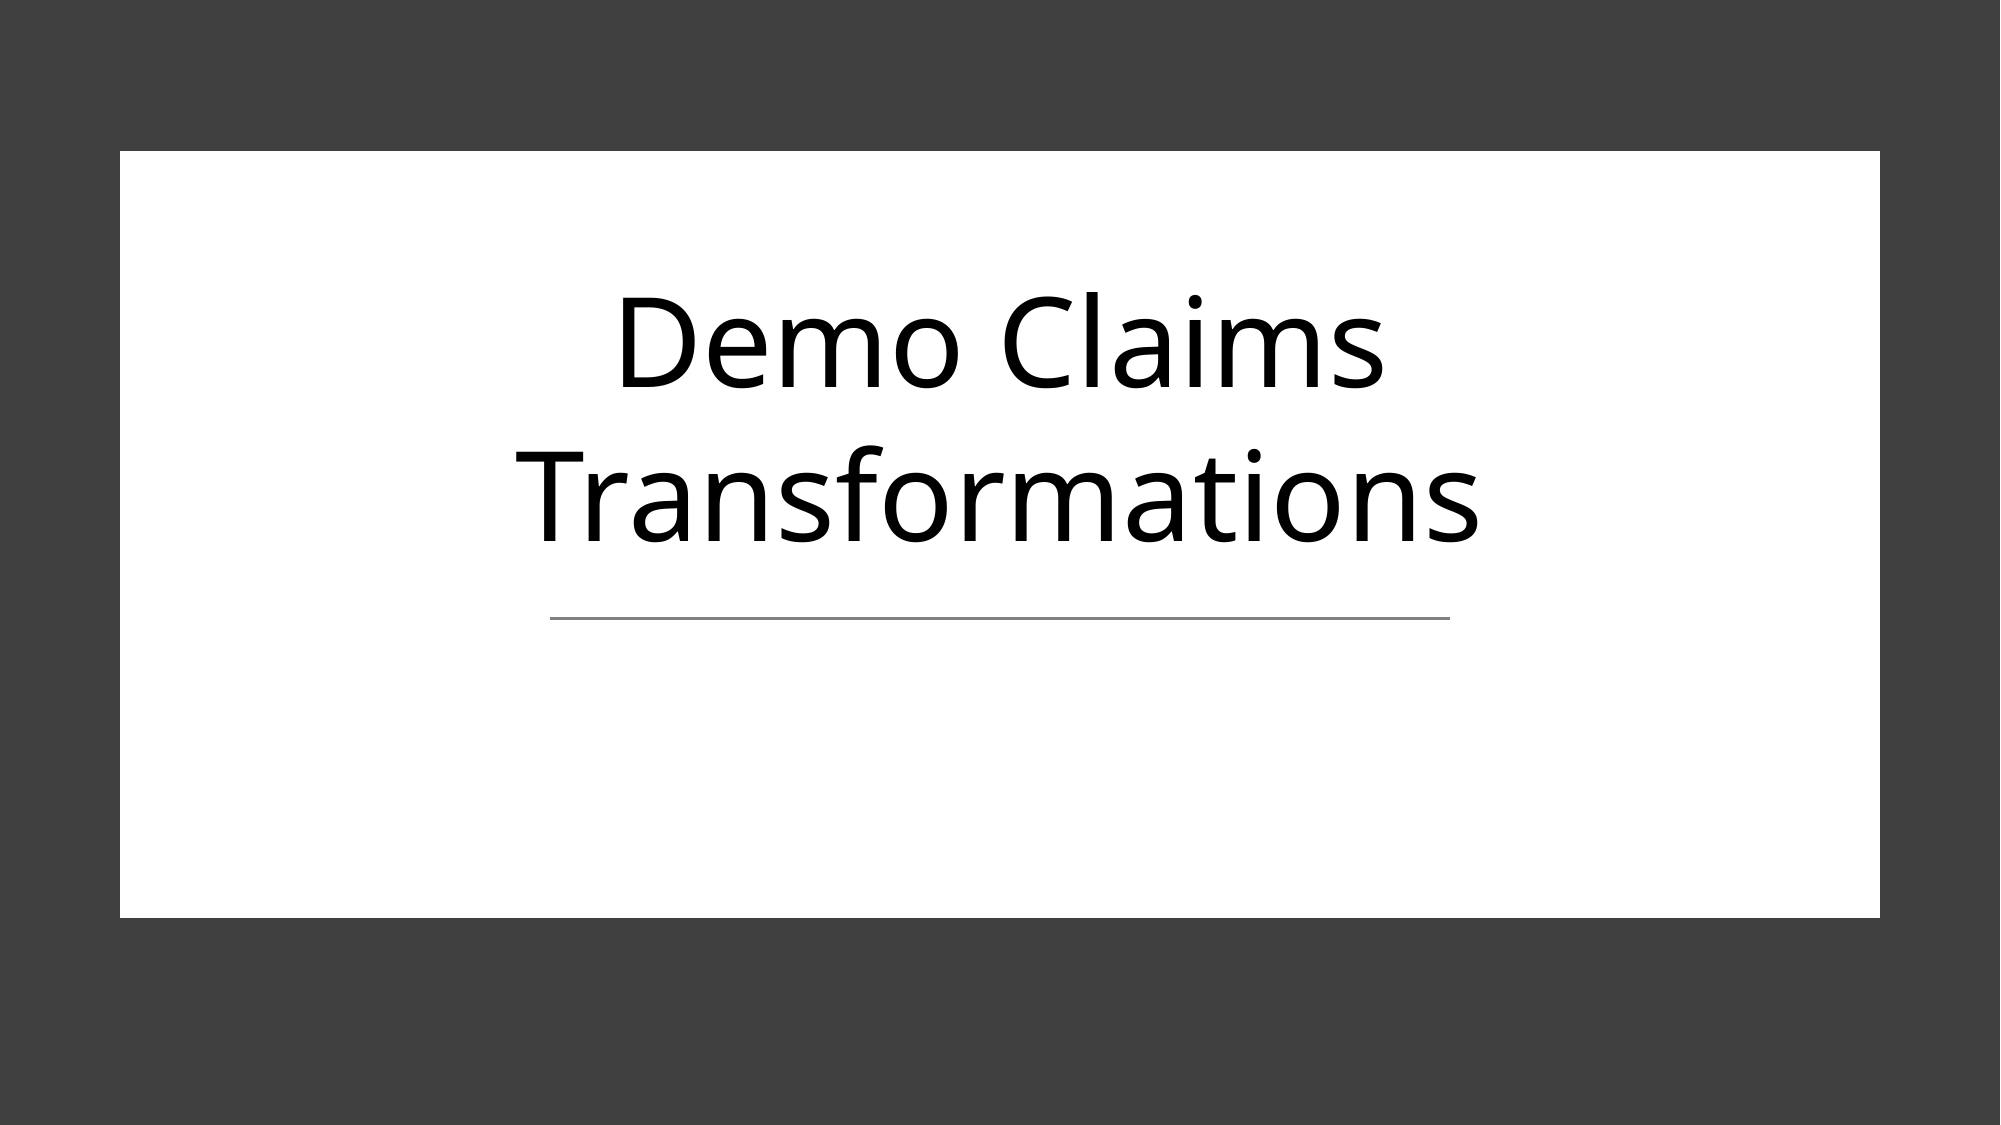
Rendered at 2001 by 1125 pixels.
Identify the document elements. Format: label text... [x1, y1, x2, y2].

text_box [129, 160, 1870, 909]
title Demo Claims Transformations [252, 234, 1748, 580]
text_box [0, 0, 2000, 1125]
